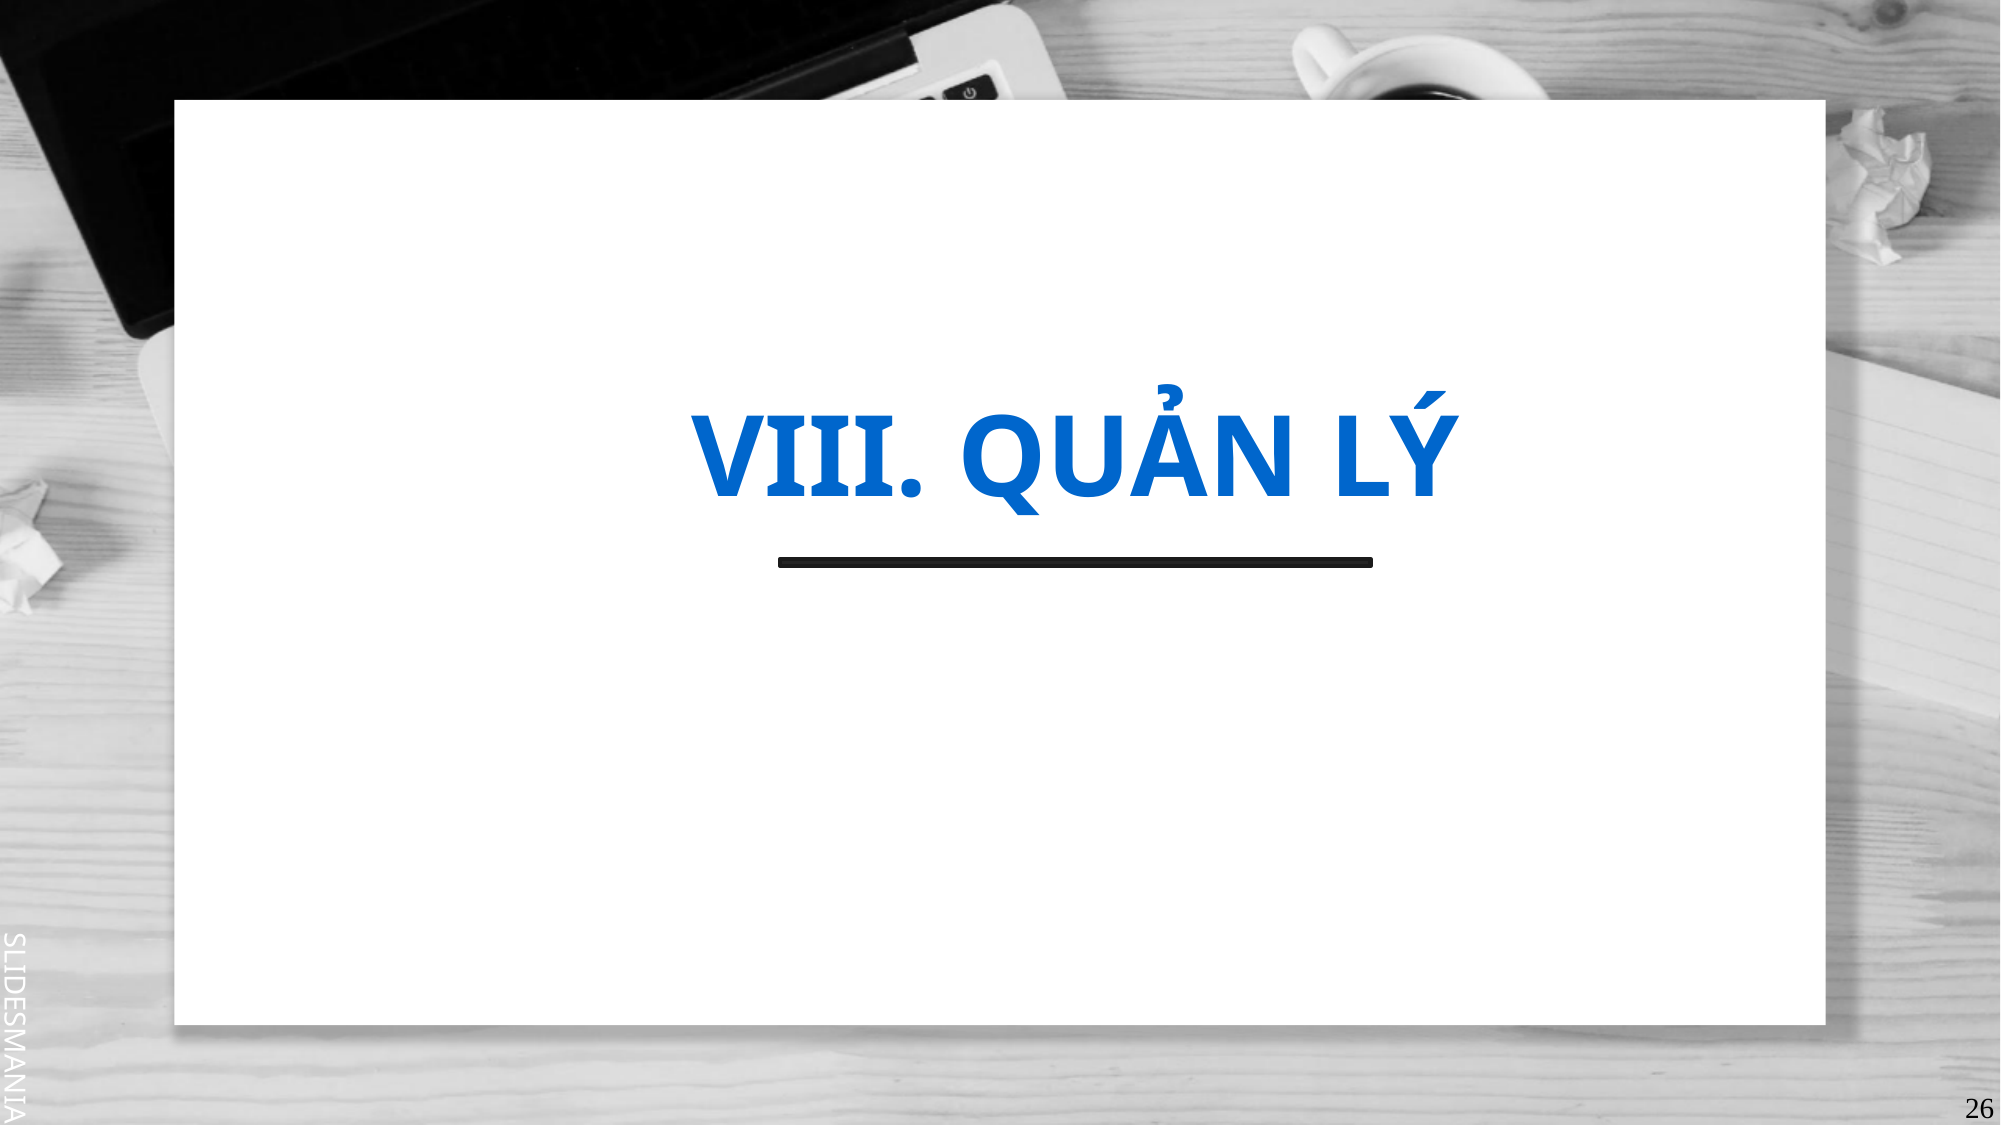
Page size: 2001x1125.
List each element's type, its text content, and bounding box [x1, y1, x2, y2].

picture [0, 0, 2001, 1125]
text_box [778, 557, 1373, 568]
text_box 26 [1950, 1082, 2000, 1125]
title VIII. QUẢN LÝ [435, 364, 1716, 567]
